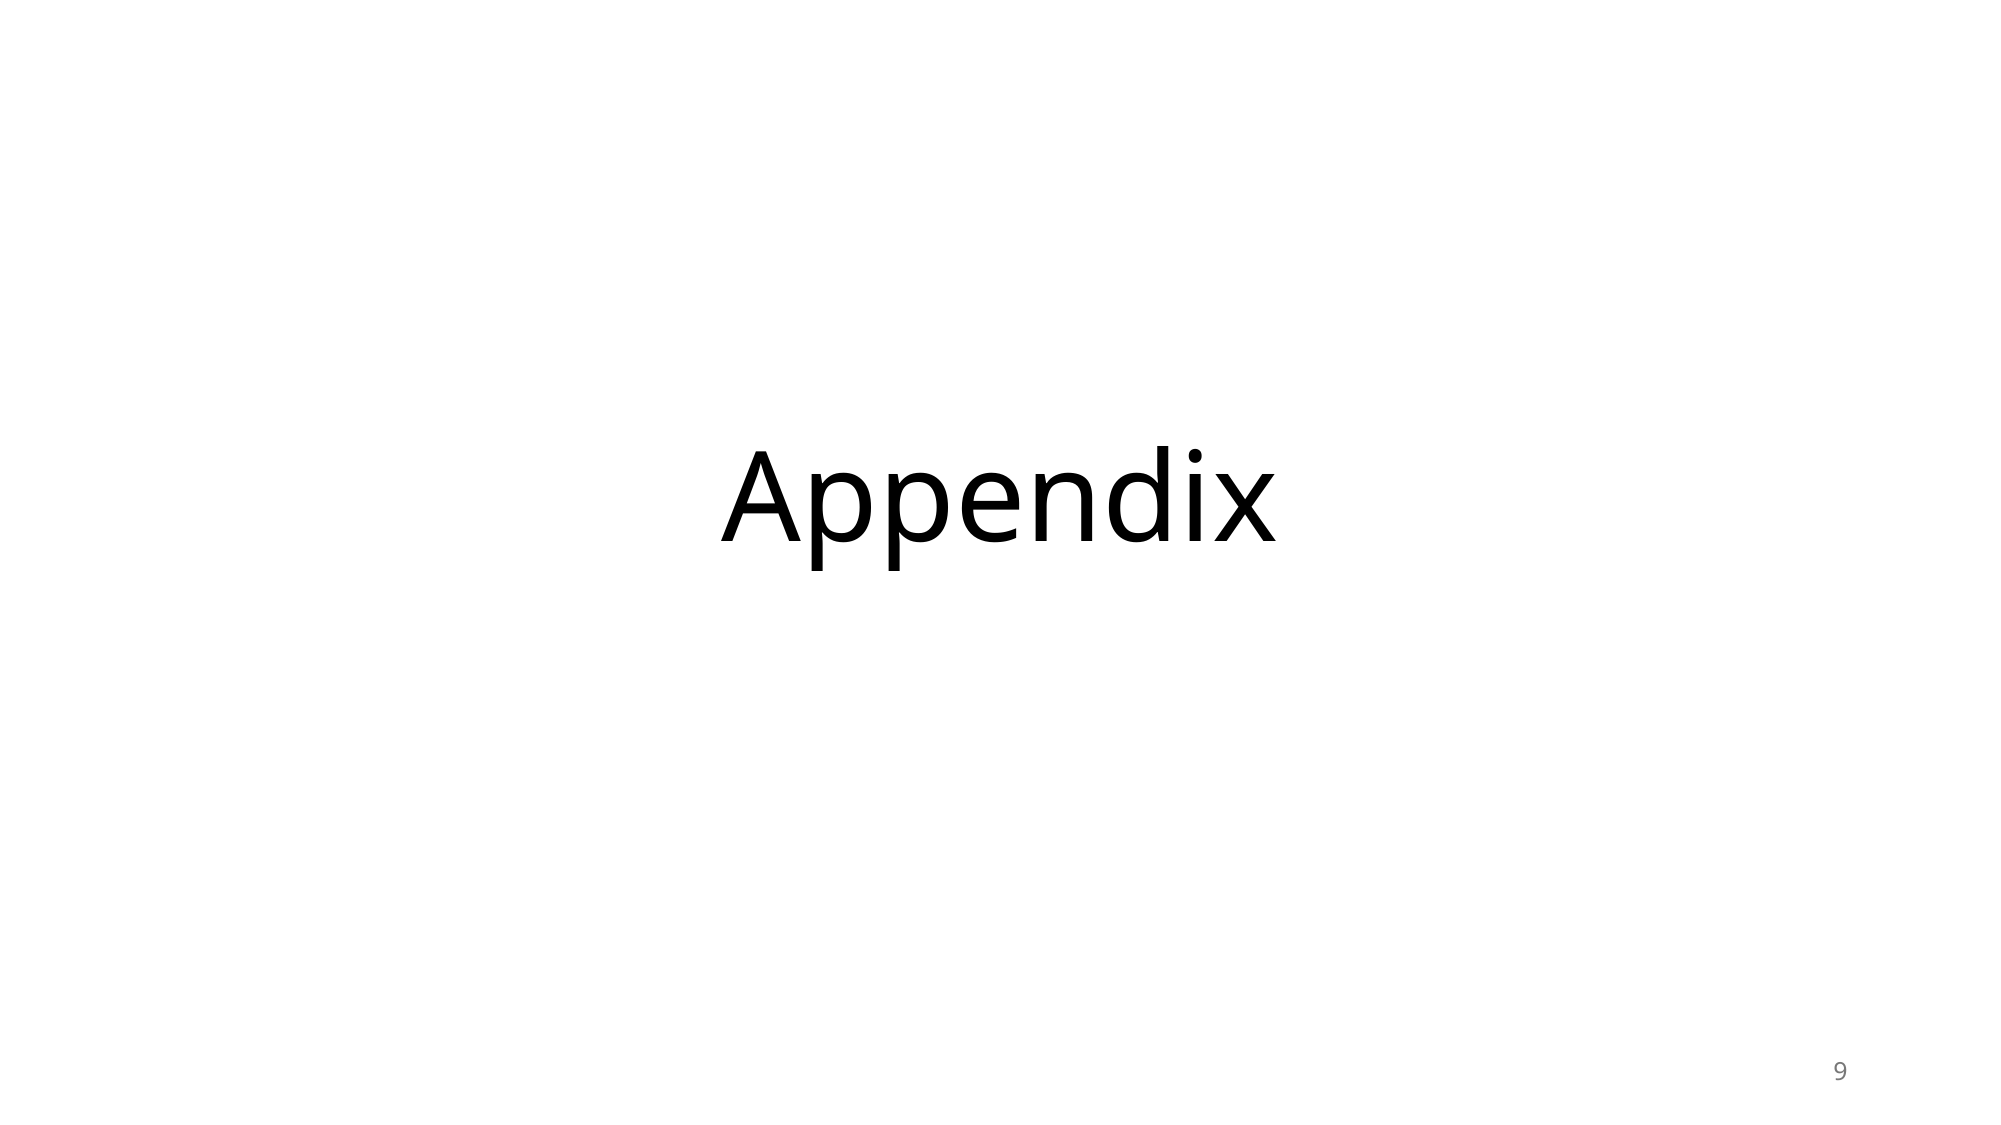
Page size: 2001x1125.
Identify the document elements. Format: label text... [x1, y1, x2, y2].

slide_number 9 [1412, 1042, 1863, 1103]
title Appendix [249, 184, 1750, 576]
